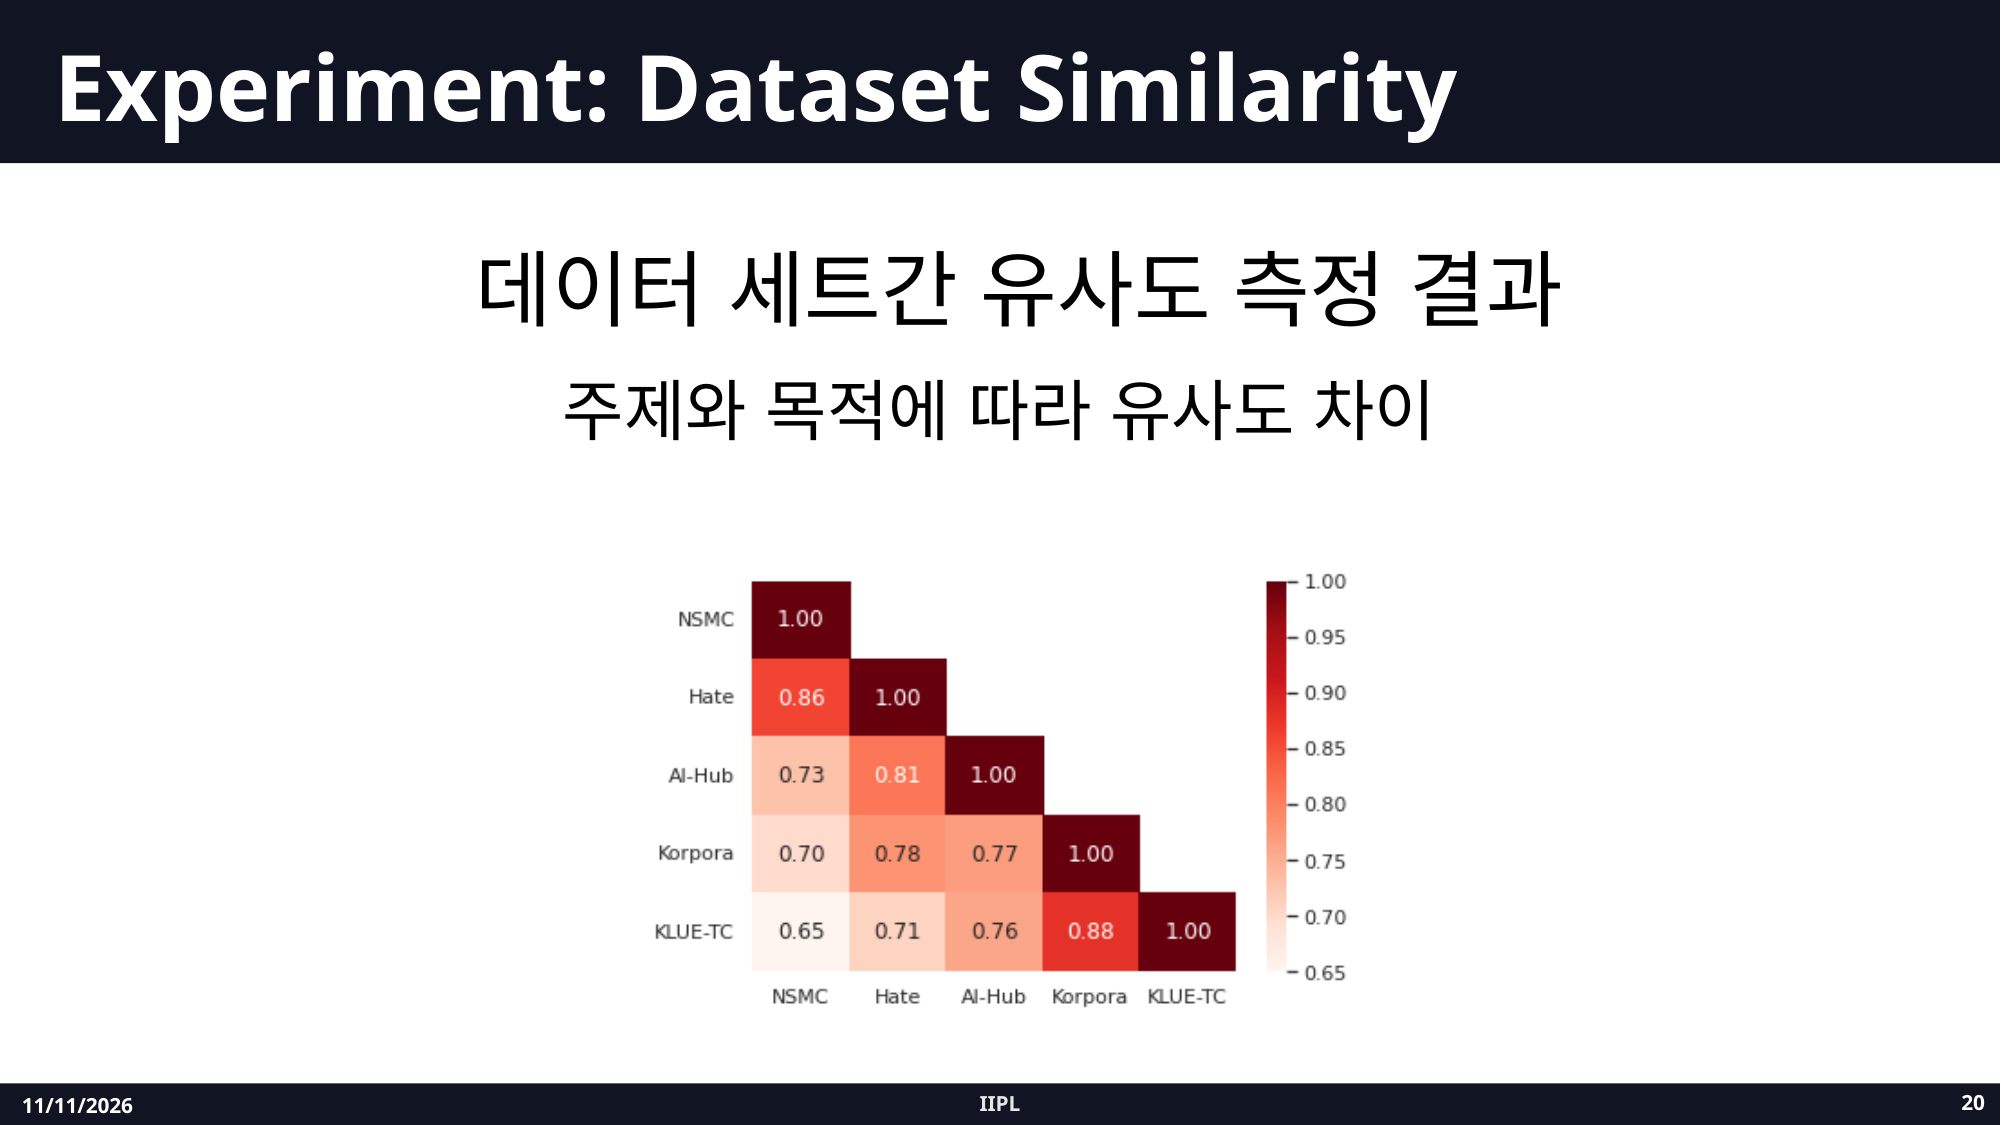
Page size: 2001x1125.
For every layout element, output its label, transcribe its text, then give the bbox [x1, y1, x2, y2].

picture [642, 562, 1358, 1018]
footer IIPL [662, 1074, 1338, 1125]
slide_number 20 [1860, 1073, 2000, 1125]
title Experiment: Dataset Similarity [39, 34, 1945, 149]
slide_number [6, 1076, 179, 1125]
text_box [256, 229, 1771, 458]
